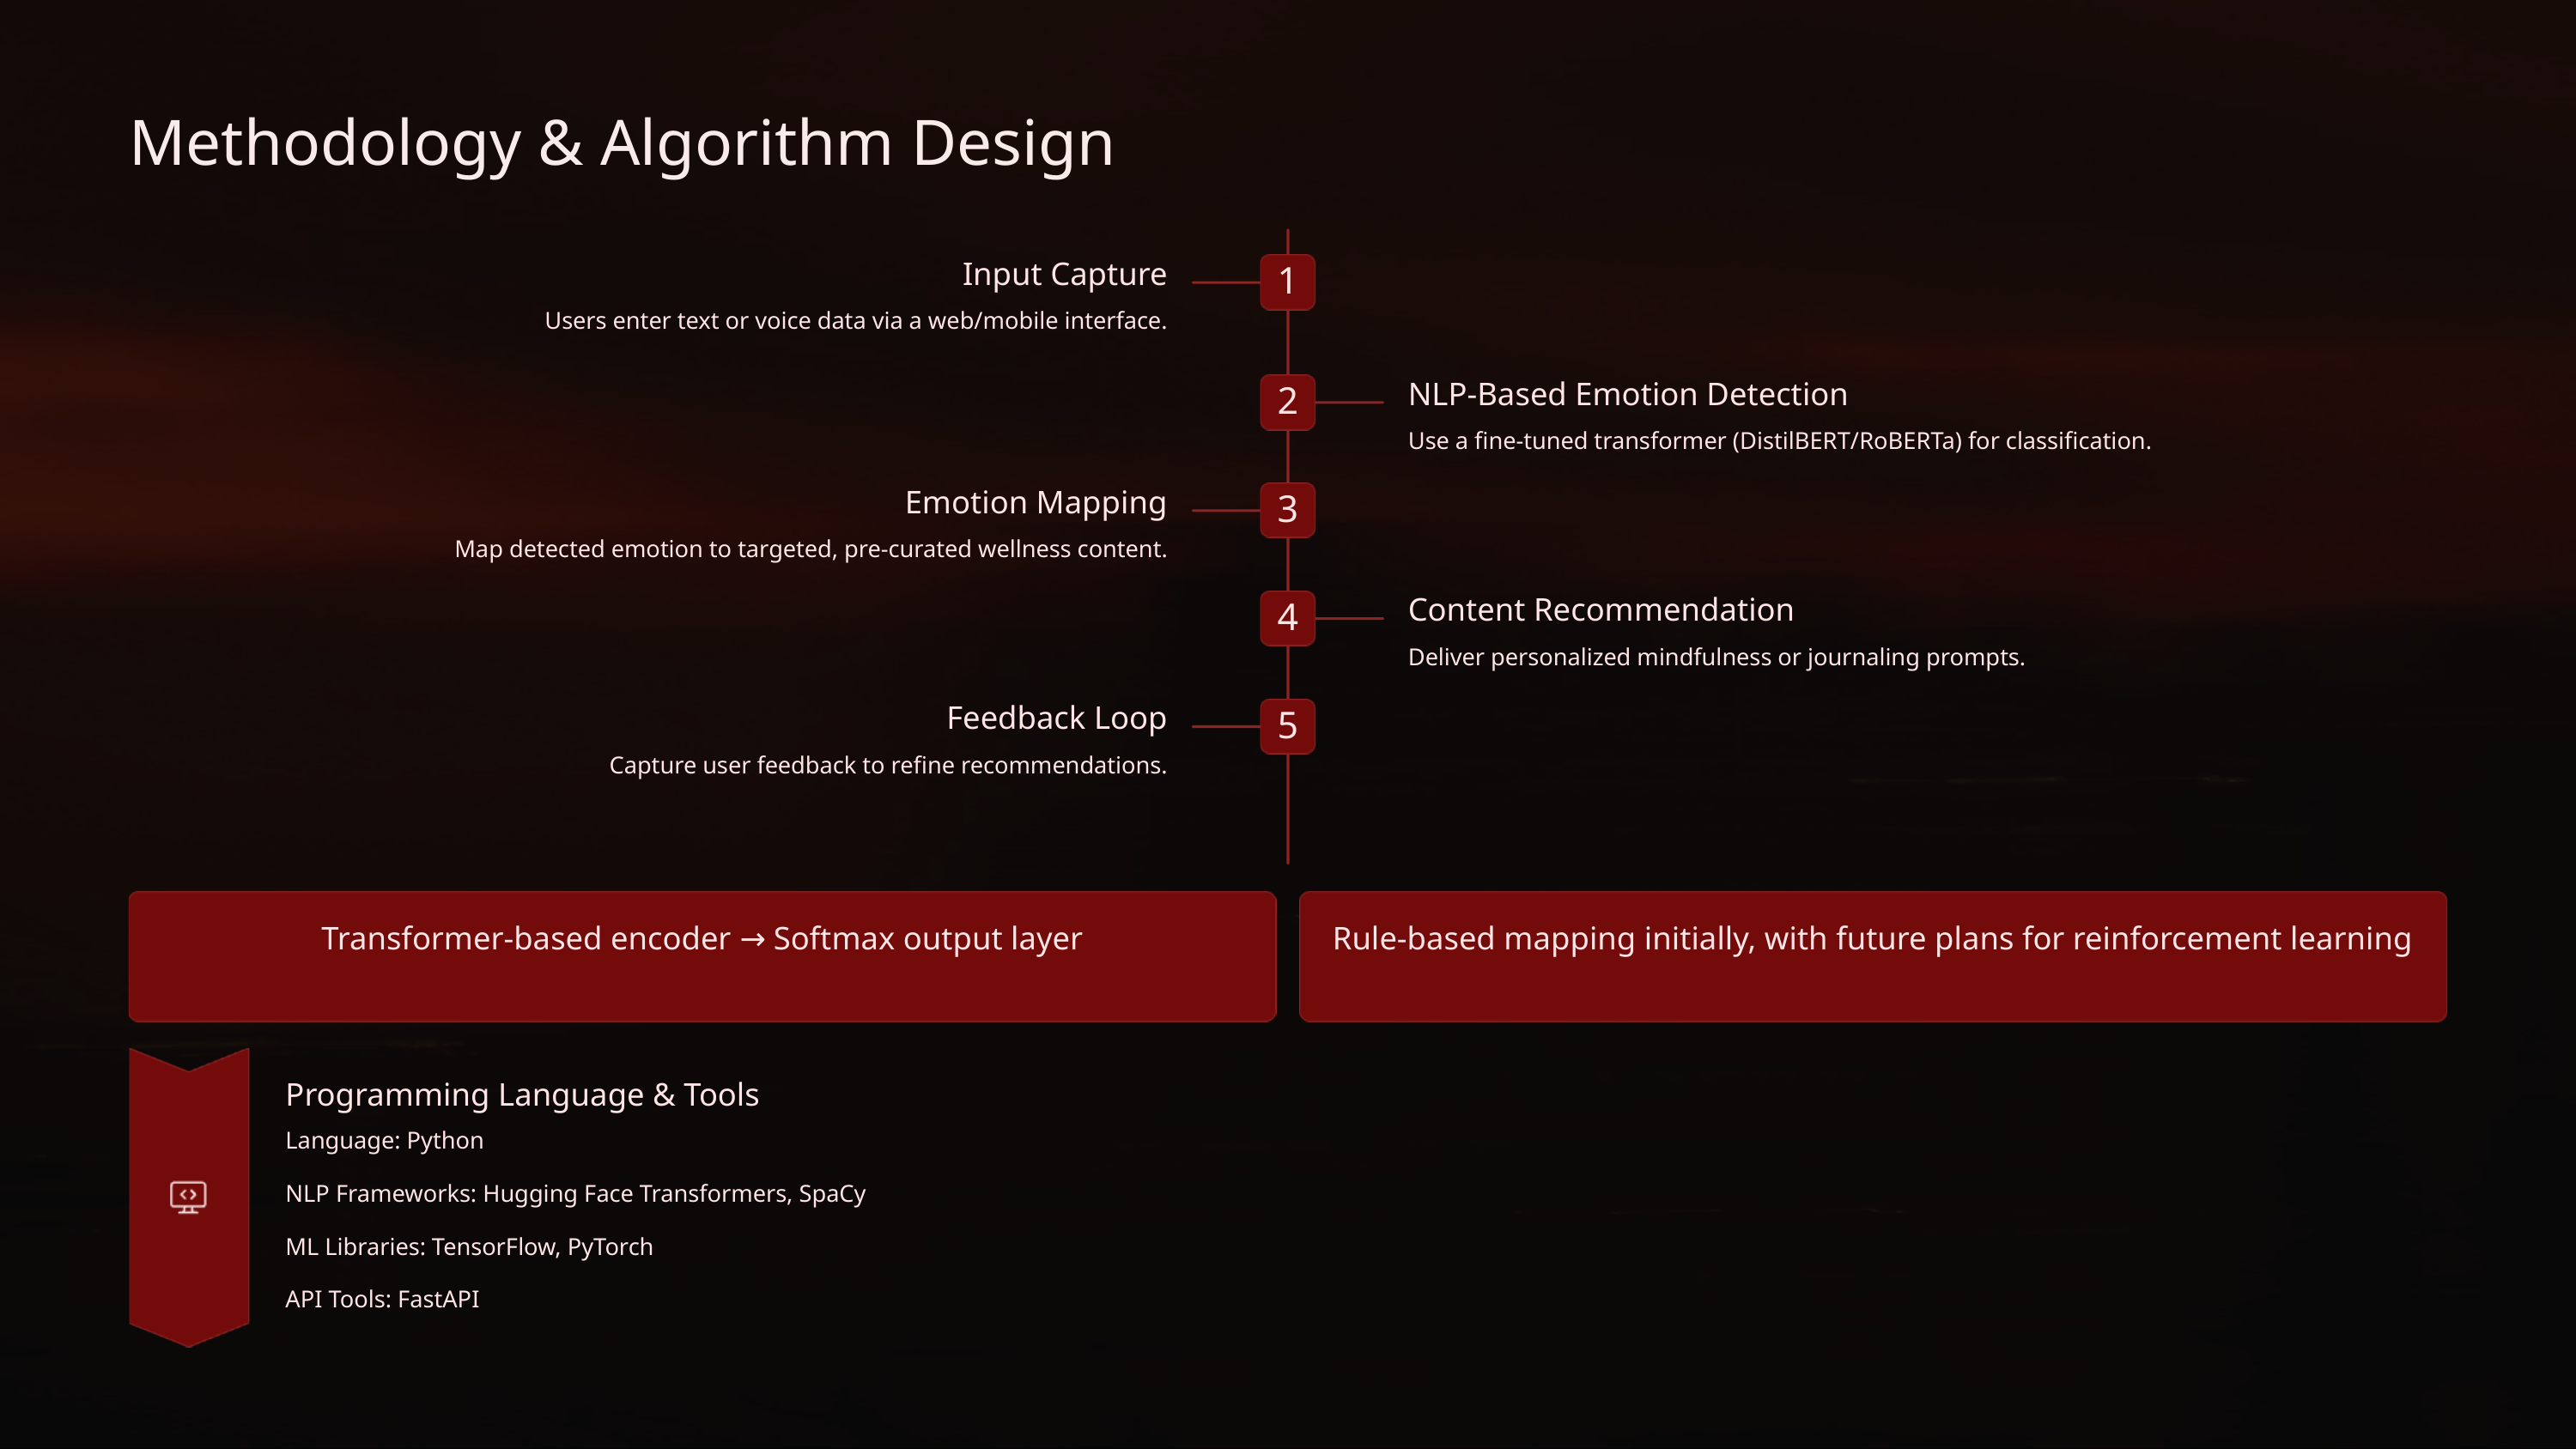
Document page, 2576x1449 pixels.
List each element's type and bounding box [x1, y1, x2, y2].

text_box [0, 0, 2576, 1449]
text_box [1268, 261, 1308, 306]
text_box [842, 480, 1169, 520]
text_box [1286, 314, 1290, 380]
text_box [1407, 372, 1982, 413]
text_box [851, 252, 1169, 293]
text_box [1191, 509, 1264, 512]
text_box [285, 1120, 2447, 1165]
text_box [1191, 724, 1264, 729]
text_box [1407, 637, 2447, 682]
text_box [1312, 616, 1385, 621]
text_box [129, 100, 1340, 181]
text_box [1268, 489, 1308, 535]
text_box [129, 1047, 250, 1348]
text_box [218, 917, 1187, 957]
text_box [1407, 588, 1895, 628]
text_box [1286, 543, 1290, 597]
text_box [1191, 281, 1264, 284]
text_box [1286, 433, 1290, 488]
text_box [129, 745, 1169, 790]
text_box [1286, 227, 1290, 260]
text_box [285, 1073, 967, 1113]
text_box [851, 696, 1169, 737]
text_box [129, 300, 1169, 345]
text_box [1407, 421, 2447, 465]
text_box [285, 1226, 2447, 1270]
text_box [285, 1173, 2447, 1218]
text_box [1286, 651, 1290, 704]
text_box [1268, 706, 1308, 751]
text_box [1312, 401, 1385, 404]
text_box [285, 1279, 2447, 1324]
text_box [1268, 381, 1308, 427]
text_box [1325, 917, 2422, 997]
text_box [1268, 597, 1308, 643]
text_box [1286, 757, 1290, 865]
text_box [129, 529, 1169, 573]
